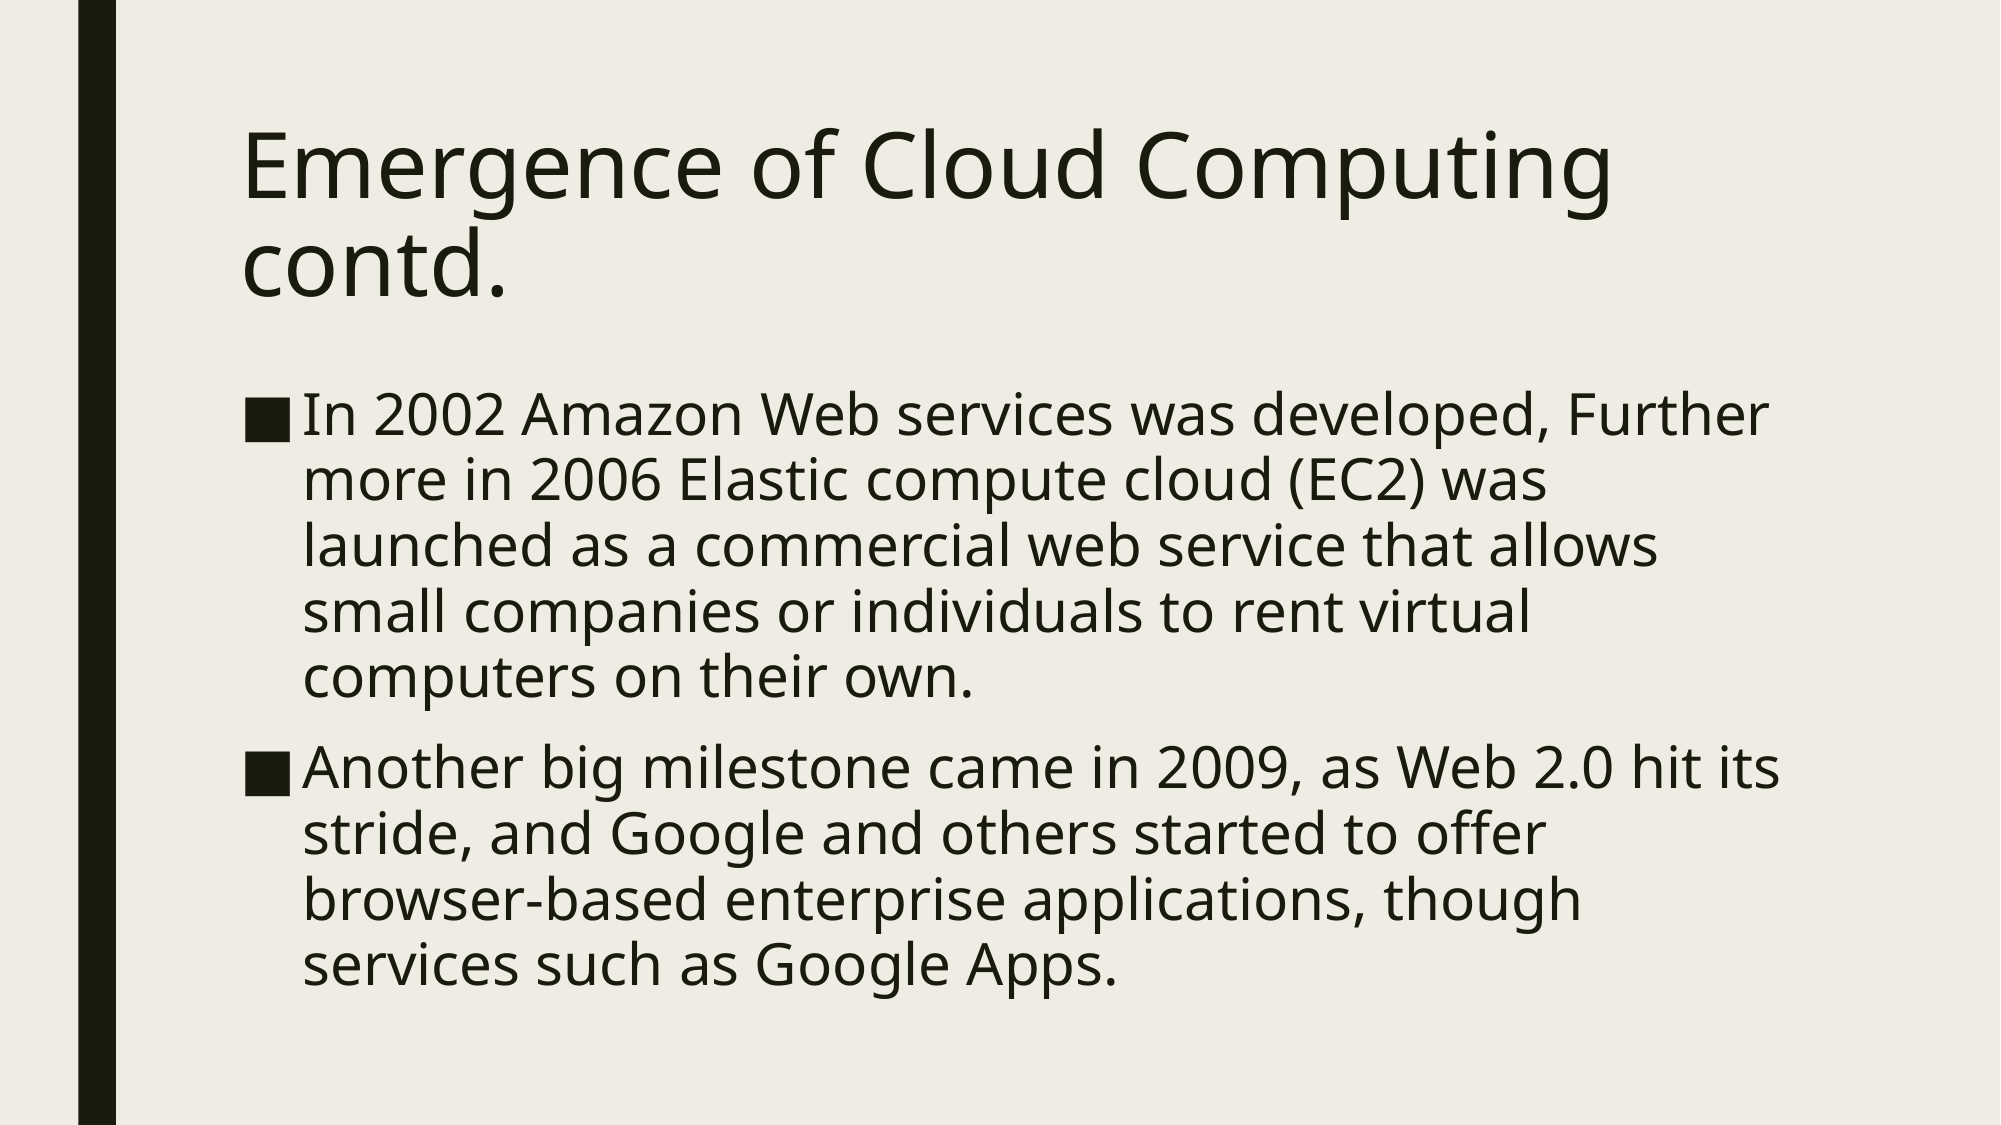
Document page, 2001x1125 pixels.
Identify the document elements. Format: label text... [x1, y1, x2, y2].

title Emergence of Cloud Computing contd. [225, 112, 1800, 357]
list In 2002 Amazon Web services was developed, Further more in 2006 Elastic compute cloud (EC2) was launched as a commercial web service that allows small companies or individuals to rent virtual computers on their own. Another big milestone came in 2009, as Web 2.0 hit its stride, and Google and others started to offer browser-based enterprise applications, though services such as Google Apps. [225, 375, 1800, 963]
